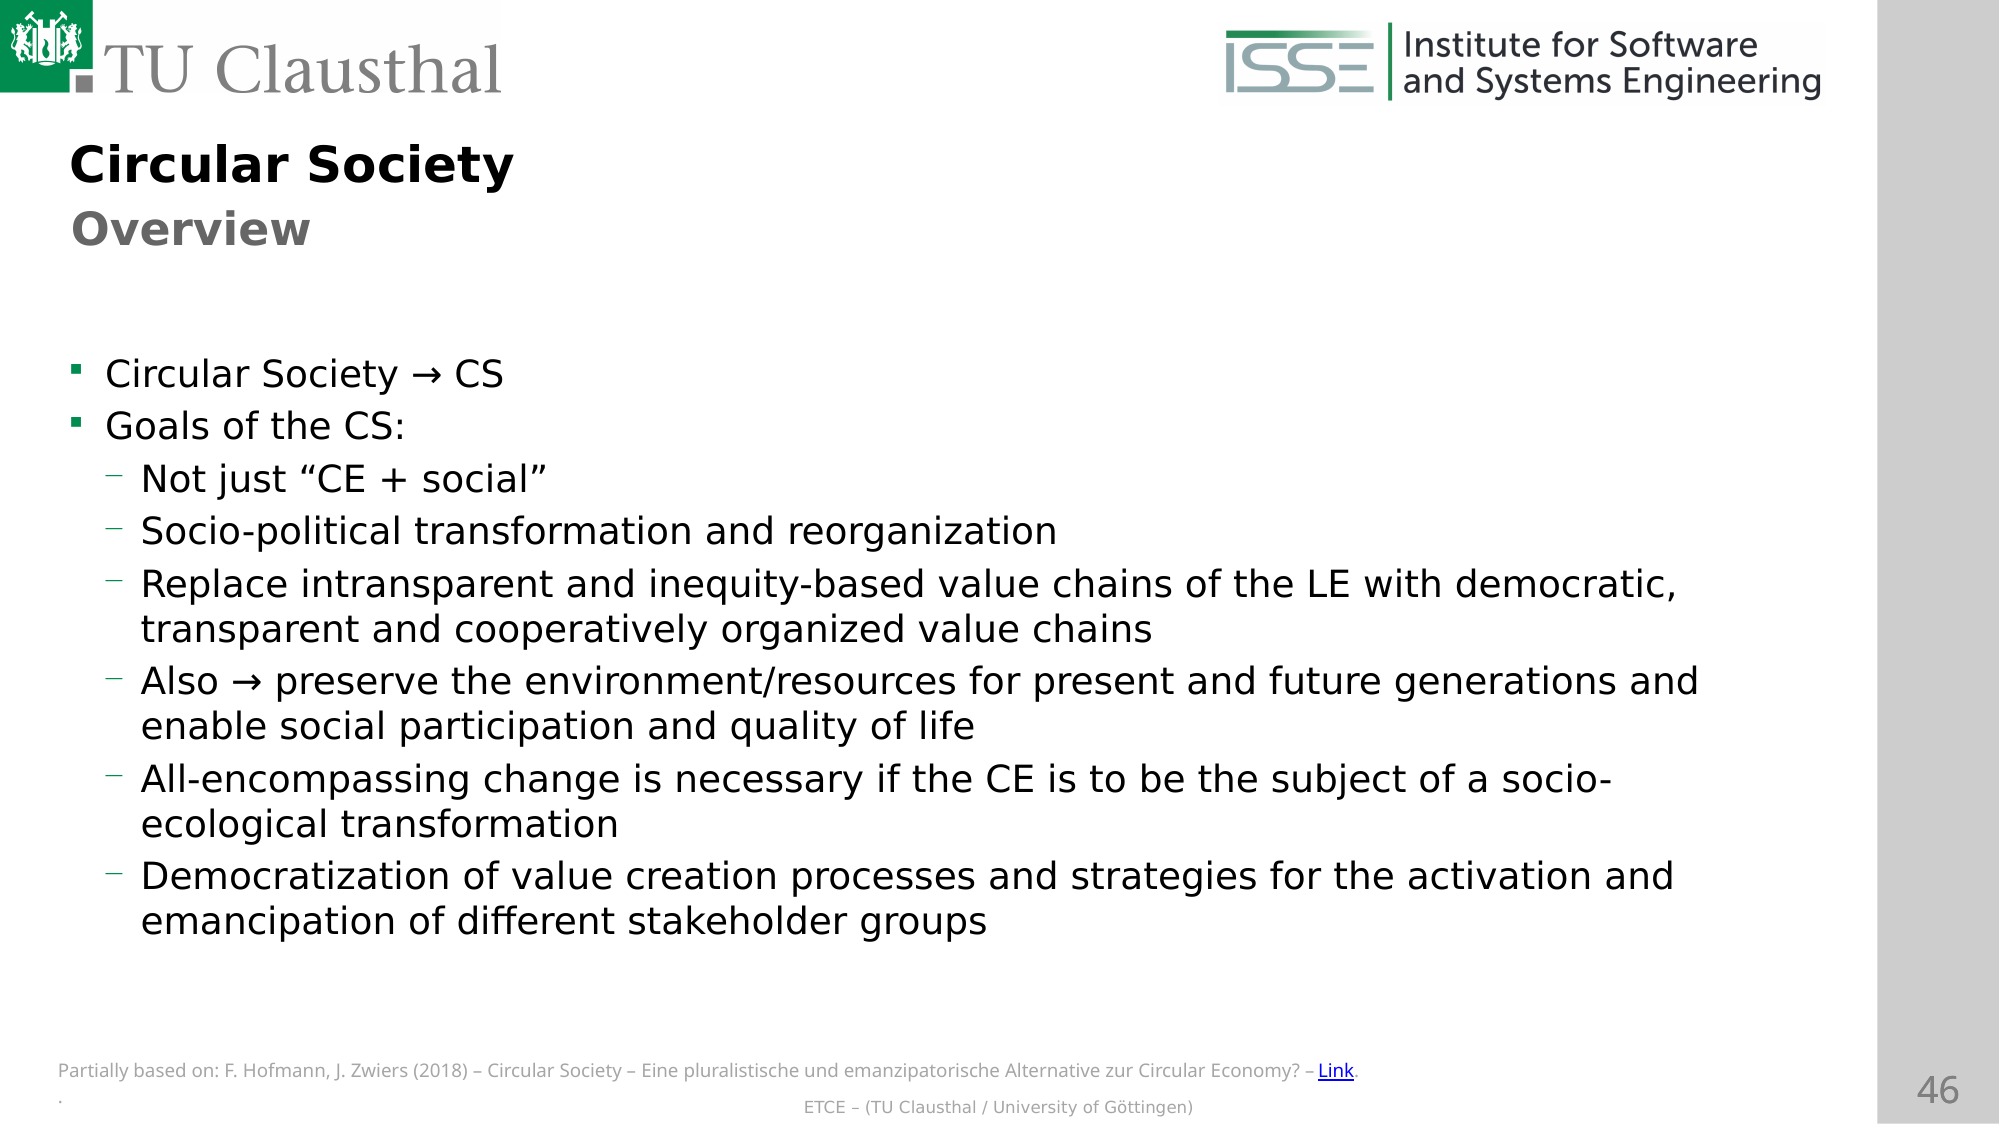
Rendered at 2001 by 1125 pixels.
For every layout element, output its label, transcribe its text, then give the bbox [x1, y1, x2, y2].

picture [1218, 22, 1826, 107]
text_box Circular Society → CS Goals of the CS: Not just “CE + social” Socio-political transformation and reorganization Replace intransparent and inequity-based value chains of the LE with democratic, transparent and cooperatively organized value chains Also → preserve the environment/resources for present and future generations and enable social participation and quality of life All-encompassing change is necessary if the CE is to be the subject of a socio-ecological transformation Democratization of value creation processes and strategies for the activation and emancipation of different stakeholder groups [54, 207, 1816, 1032]
text_box Overview [70, 188, 1767, 267]
picture [0, 0, 501, 93]
text_box Circular Society [54, 125, 1816, 205]
text_box Partially based on: F. Hofmann, J. Zwiers (2018) – Circular Society – Eine pluralistische und emanzipatorische Alternative zur Circular Economy? – Link. . [43, 1051, 1649, 1115]
